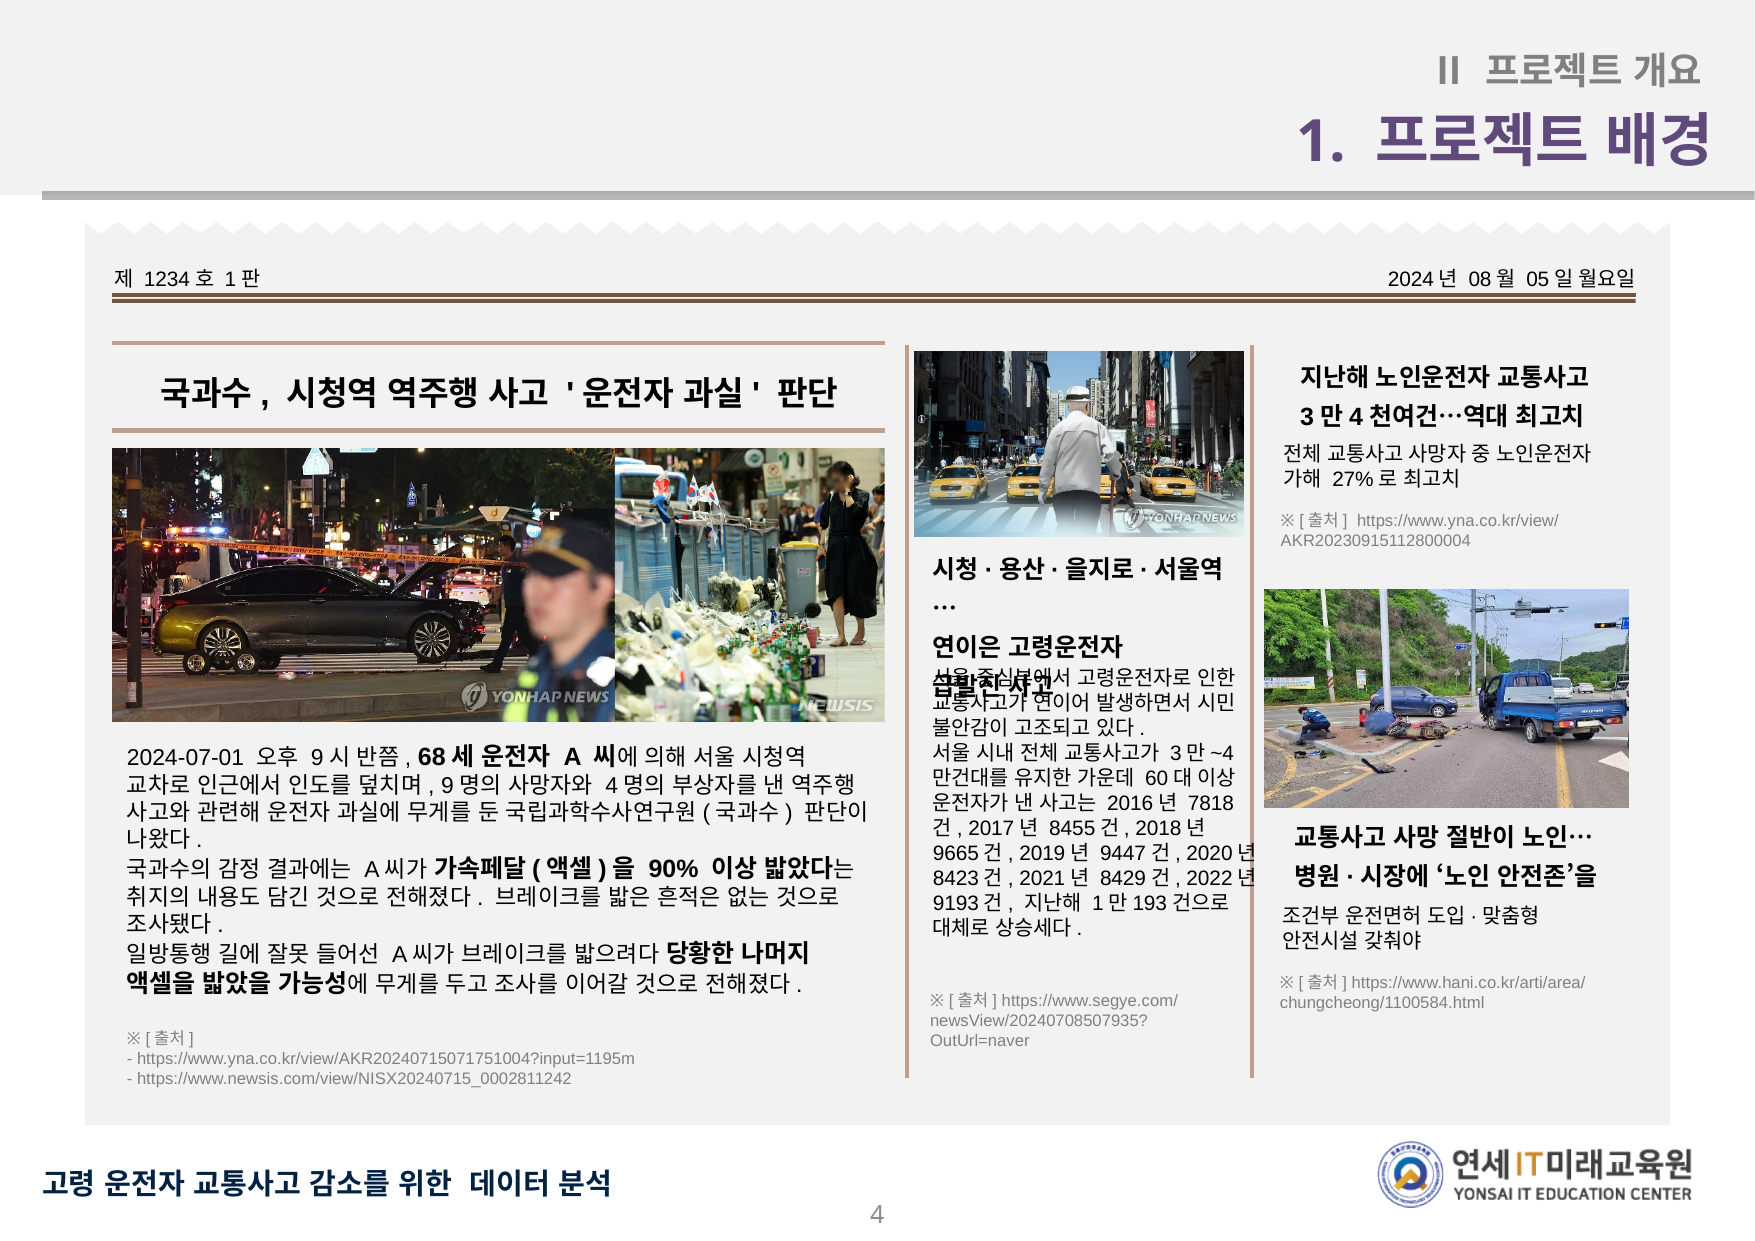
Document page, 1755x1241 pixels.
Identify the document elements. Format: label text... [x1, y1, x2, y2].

text_box 2024-07-01 오후 9시 반쯤, 68세 운전자 A 씨에 의해 서울 시청역 교차로 인근에서 인도를 덮치며, 9명의 사망자와 4명의 부상자를 낸 역주행 사고와 관련해 운전자 과실에 무게를 둔 국립과학수사연구원(국과수) 판단이 나왔다. 국과수의 감정 결과에는 A씨가 가속페달(액셀)을 90% 이상 밟았다는 취지의 내용도 담긴 것으로 전해졌다. 브레이크를 밟은 흔적은 없는 것으로 조사됐다. 일방통행 길에 잘못 들어선 A씨가 브레이크를 밟으려다 당황한 나머지 액셀을 밟았을 가능성에 무게를 두고 조사를 이어갈 것으로 전해졌다. [112, 732, 886, 1005]
text_box ※ [출처] https://www.segye.com/ newsView/20240708507935? OutUrl=naver [915, 982, 1244, 1058]
picture [914, 351, 1245, 537]
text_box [1264, 344, 1630, 1021]
text_box [110, 297, 1638, 305]
table_cell 교량, 주차장 (3.0) [909, 352, 918, 544]
slide_number 4 [702, 1185, 1053, 1241]
picture [111, 448, 885, 723]
picture [42, 182, 1755, 209]
text_box ※ [출처] - https://www.yna.co.kr/view/AKR20240715071751004?input=1195m - https://www.newsis.com/view/NISX20240715_0002811242 [112, 1020, 885, 1095]
text_box 국과수, 시청역 역주행 사고 '운전자 과실' 판단 [145, 364, 854, 420]
text_box 제 1234호 1판 [99, 257, 275, 298]
text_box 2024년 08월 05일 월요일 [1373, 257, 1651, 298]
picture [1377, 1141, 1702, 1208]
text_box 서울 중심부에서 고령운전자로 인한 교통사고가 연이어 발생하면서 시민 불안감이 고조되고 있다. 서울 시내 전체 교통사고가 3만~4만건대를 유지한 가운데 60대 이상 운전자가 낸 사고는 2016년 7818건, 2017년 8455건, 2018년 9665건, 2019년 9447건, 2020년 8423건, 2021년 8429건, 2022년 9193건, 지난해 1만193건으로 대체로 상승세다. [918, 657, 1247, 972]
text_box [82, 219, 1673, 1128]
text_box 시청·용산·을지로·서울역… 연이은 고령운전자 급발진 사고 [918, 545, 1244, 708]
table_cell 교량, 주차장 (3.0) [1244, 353, 1250, 543]
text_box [391, 39, 1728, 182]
